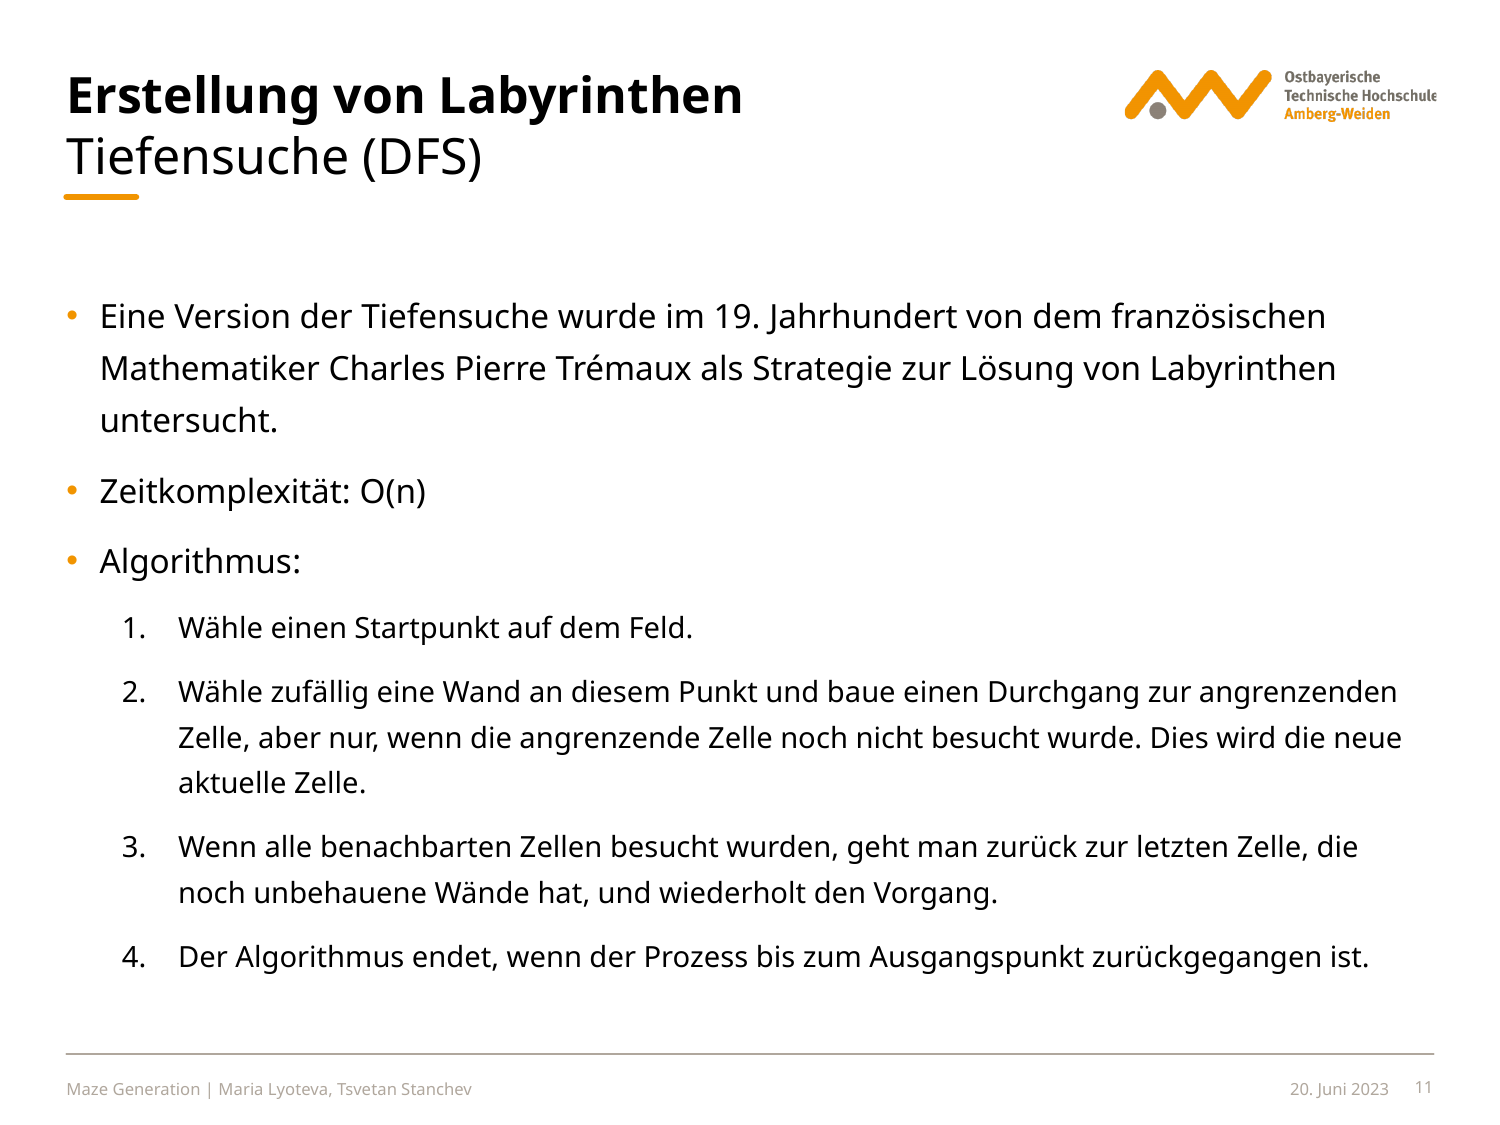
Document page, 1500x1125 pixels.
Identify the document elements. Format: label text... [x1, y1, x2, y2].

slide_number 11 [1395, 1065, 1434, 1113]
list Tiefensuche (DFS) [66, 130, 1434, 190]
title Erstellung von Labyrinthen [66, 70, 1434, 130]
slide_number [1171, 1065, 1390, 1113]
footer Maze Generation | Maria Lyoteva, Tsvetan Stanchev [66, 1065, 997, 1113]
list Eine Version der Tiefensuche wurde im 19. Jahrhundert von dem französischen Mathematiker Charles Pierre Trémaux als Strategie zur Lösung von Labyrinthen untersucht. Zeitkomplexität: O(n) Algorithmus: Wähle einen Startpunkt auf dem Feld. Wähle zufällig eine Wand an diesem Punkt und baue einen Durchgang zur angrenzenden Zelle, aber nur, wenn die angrenzende Zelle noch nicht besucht wurde. Dies wird die neue aktuelle Zelle. Wenn alle benachbarten Zellen besucht wurden, geht man zurück zur letzten Zelle, die noch unbehauene Wände hat, und wiederholt den Vorgang. Der Algorithmus endet, wenn der Prozess bis zum Ausgangspunkt zurückgegangen ist. [66, 283, 1434, 963]
